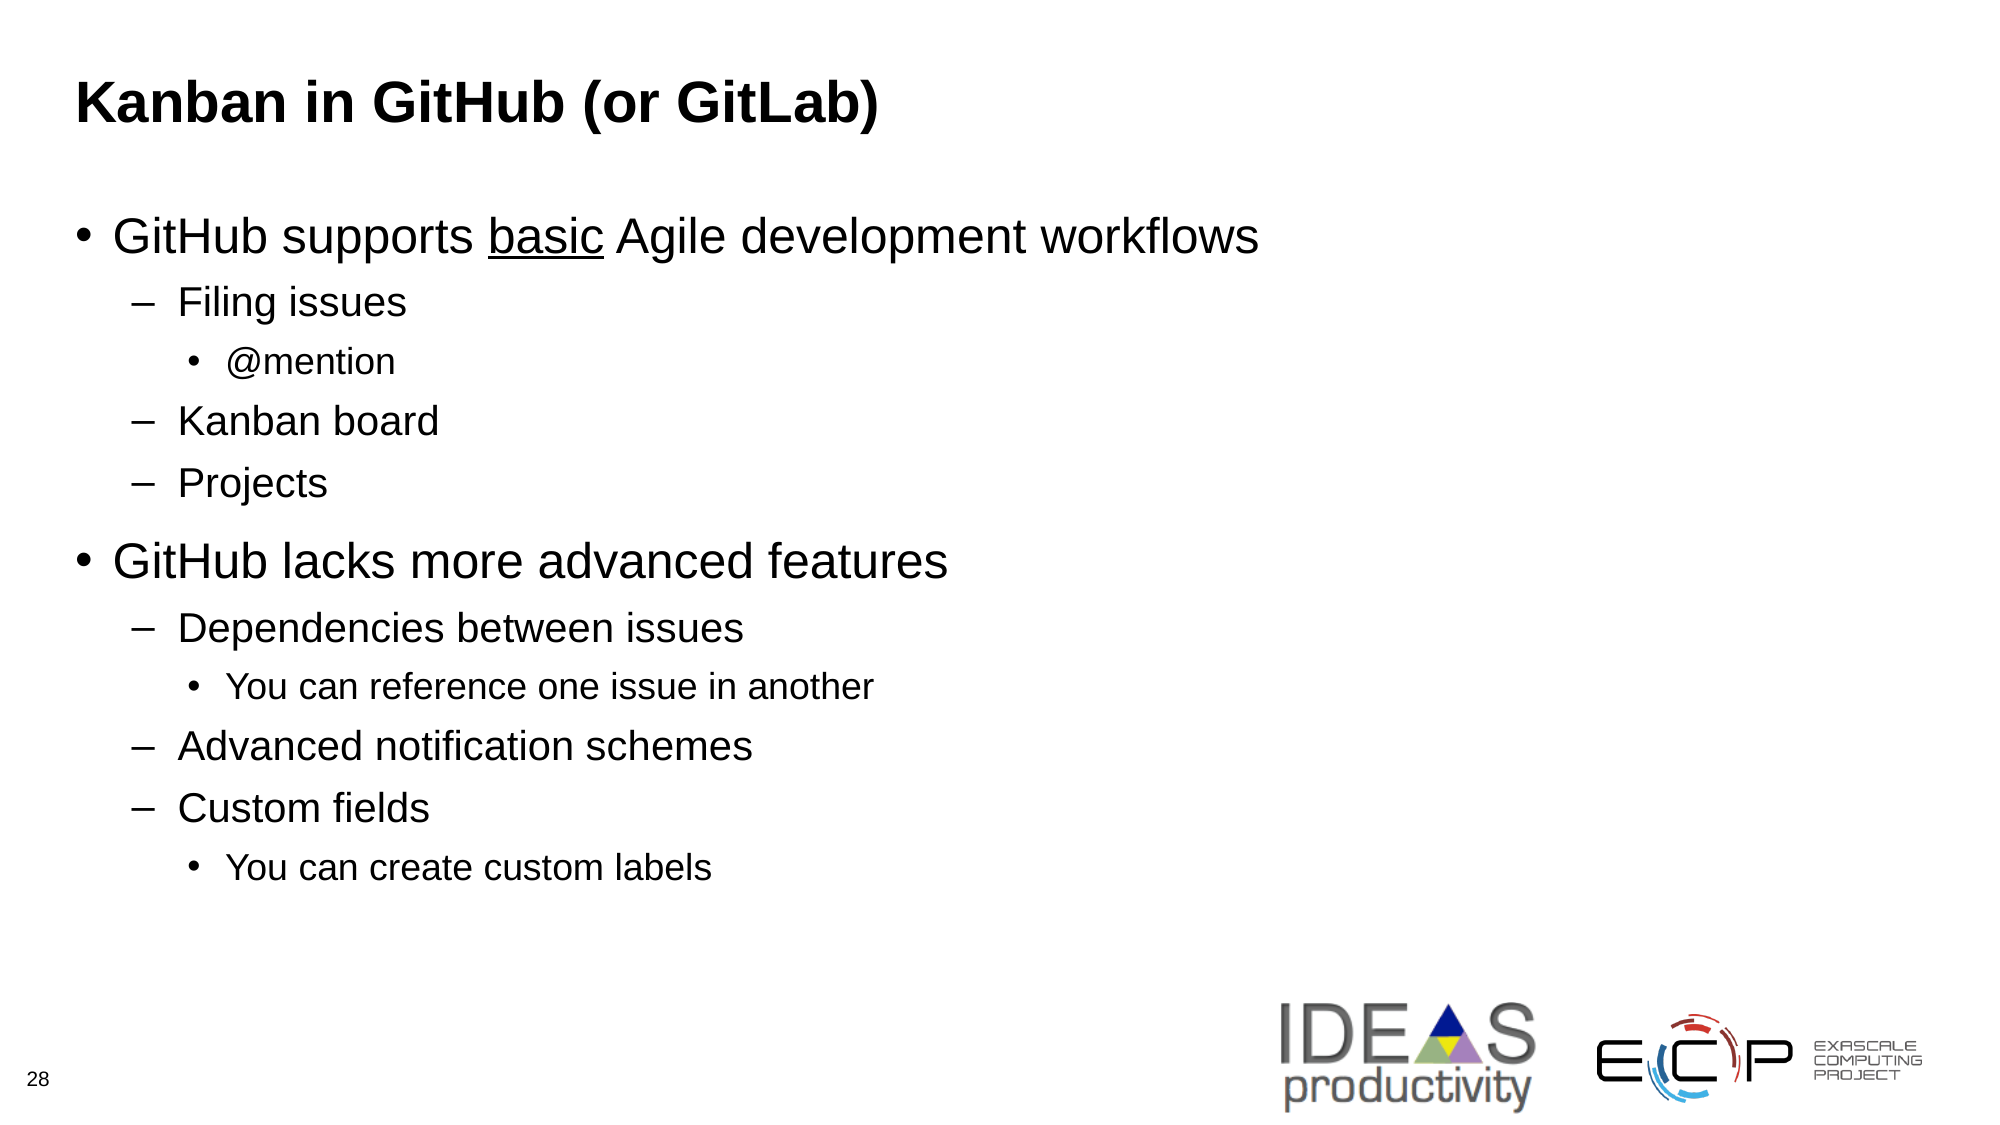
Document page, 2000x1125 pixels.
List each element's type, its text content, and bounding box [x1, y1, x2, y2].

title Kanban in GitHub (or GitLab) [59, 67, 1926, 202]
picture [1597, 1014, 1922, 1103]
list GitHub supports basic Agile development workflows Filing issues @mention Kanban board Projects GitHub lacks more advanced features Dependencies between issues You can reference one issue in another Advanced notification schemes Custom fields You can create custom labels [59, 202, 1926, 936]
picture [1280, 1002, 1537, 1114]
